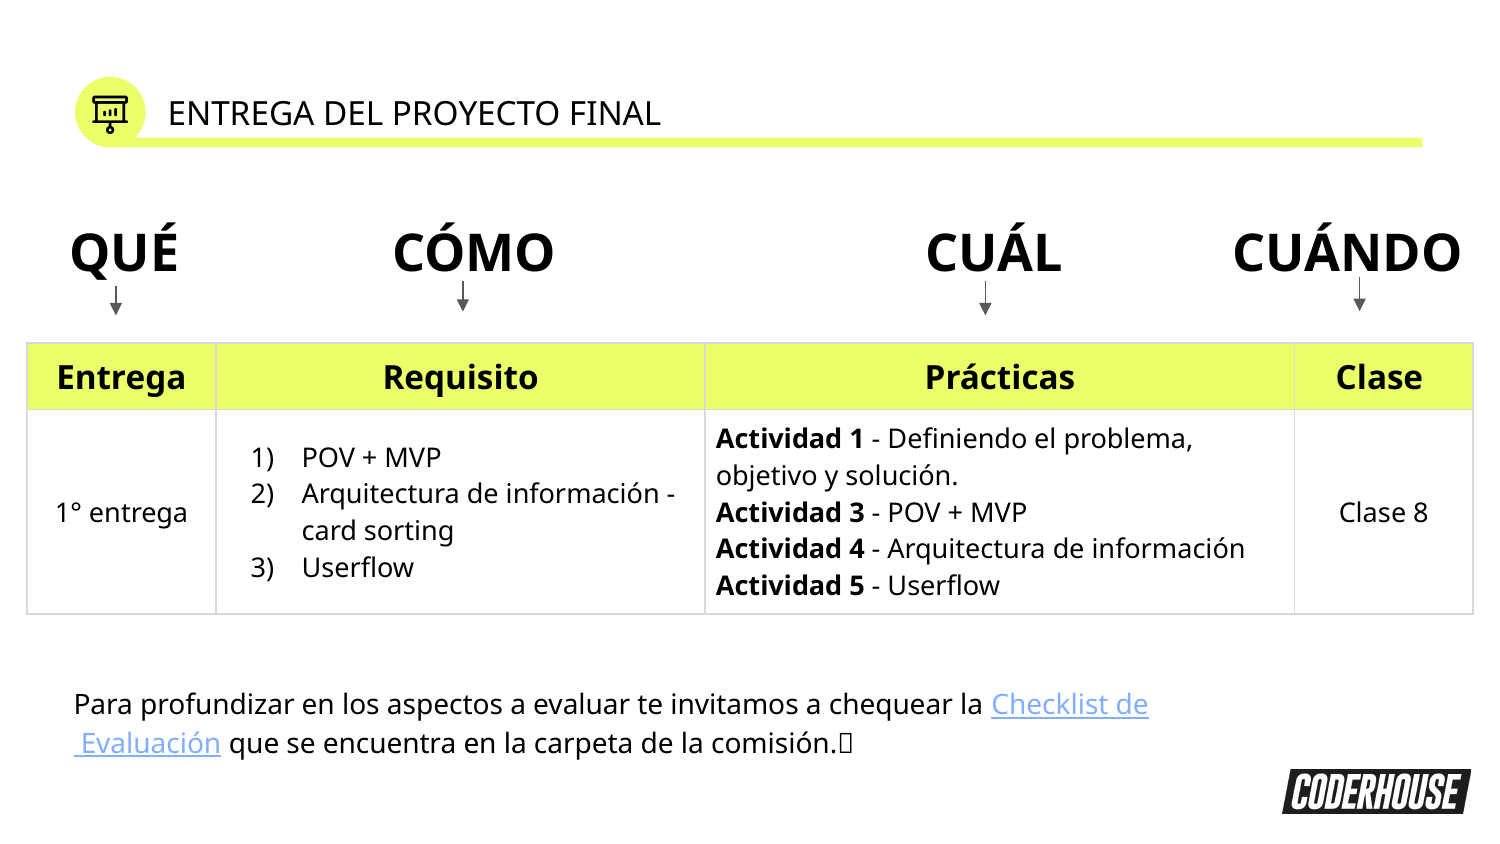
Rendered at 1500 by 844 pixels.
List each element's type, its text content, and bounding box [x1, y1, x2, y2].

table_cell Clase 8 [1295, 410, 1472, 613]
table_cell Actividad 1 - Definiendo el problema, objetivo y solución. Actividad 3 - POV + MVP Actividad 4 - Arquitectura de información Actividad 5 - Userflow [706, 410, 1294, 613]
text_box ENTREGA DEL PROYECTO FINAL [152, 76, 678, 137]
table_cell POV + MVP Arquitectura de información - card sorting Userflow [217, 410, 704, 613]
table_header Clase [1295, 344, 1472, 409]
text_box CUÁNDO [1217, 205, 1500, 296]
text_box Para profundizar en los aspectos a evaluar te invitamos a chequear la Checklist de Evaluación que se encuentra en la carpeta de la comisión.🤓 [54, 696, 1202, 787]
text_box QUÉ [54, 208, 206, 293]
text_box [74, 76, 146, 148]
table_header Requisito [217, 344, 704, 409]
text_box CUÁL [909, 205, 1079, 296]
table_header Entrega [28, 344, 215, 409]
table_cell 1° entrega [28, 410, 215, 613]
picture [1281, 769, 1471, 814]
table_header Prácticas [706, 344, 1294, 409]
text_box CÓMO [377, 205, 590, 296]
text_box [150, 137, 1423, 148]
